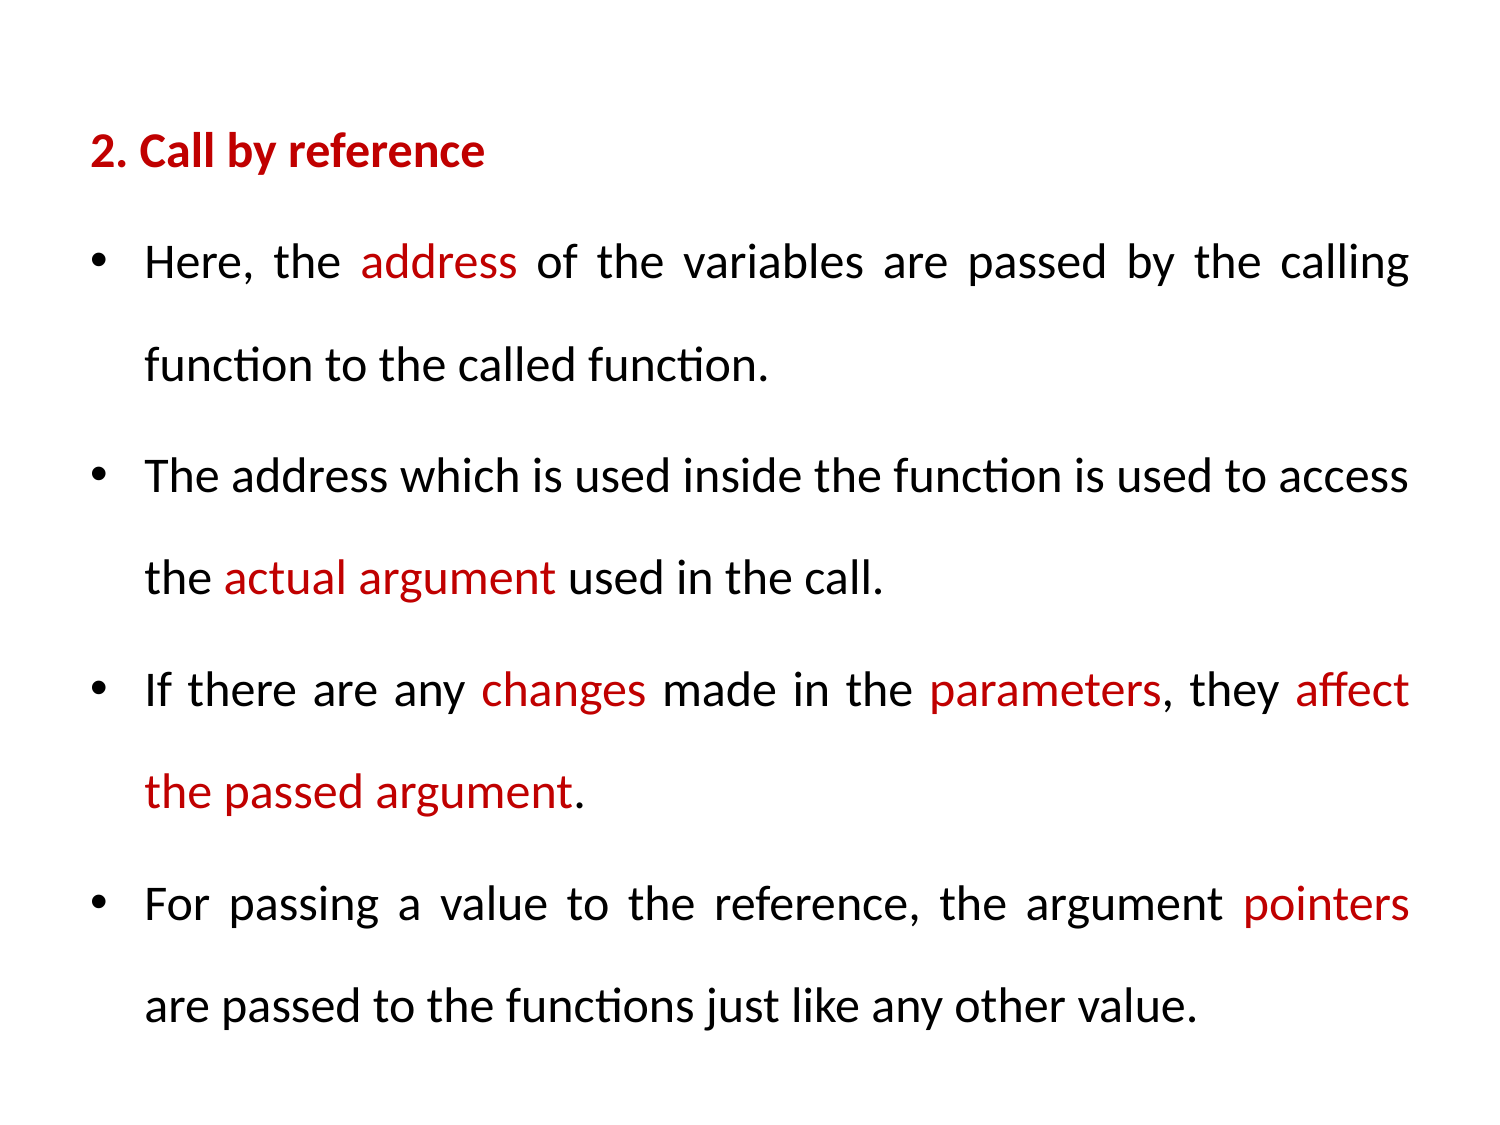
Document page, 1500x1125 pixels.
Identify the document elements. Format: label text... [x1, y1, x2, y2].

list 2. Call by reference Here, the address of the variables are passed by the calling function to the called function. The address which is used inside the function is used to access the actual argument used in the call. If there are any changes made in the parameters, they affect the passed argument. For passing a value to the reference, the argument pointers are passed to the functions just like any other value. [75, 37, 1425, 1063]
